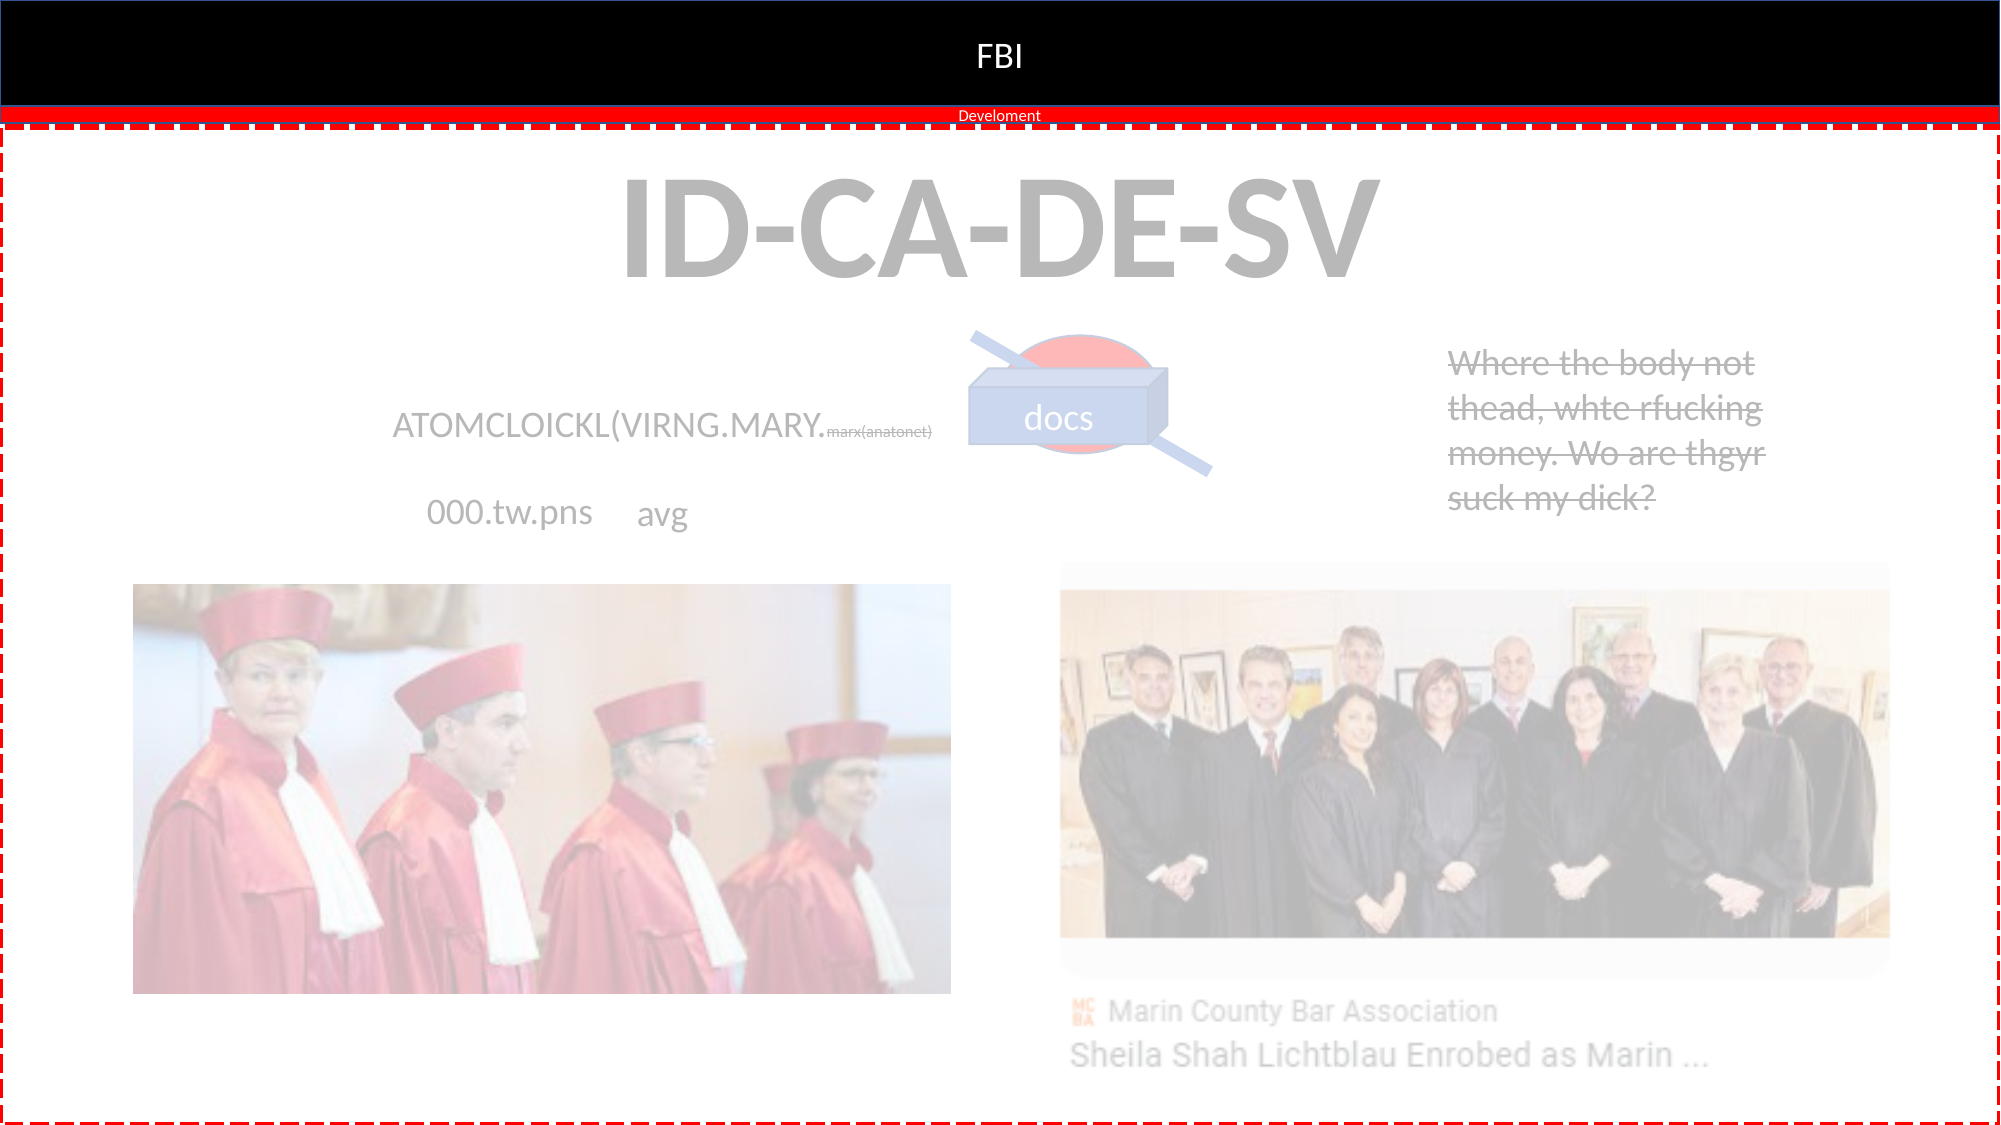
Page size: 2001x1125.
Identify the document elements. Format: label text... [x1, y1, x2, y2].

text_box [0, 126, 2000, 1125]
picture [133, 585, 951, 994]
text_box ID-CA-DE-SV [603, 120, 1397, 126]
text_box FBI [0, 0, 2000, 105]
text_box Develoment [0, 105, 2000, 124]
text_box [972, 335, 1210, 472]
picture [1049, 562, 1912, 1096]
